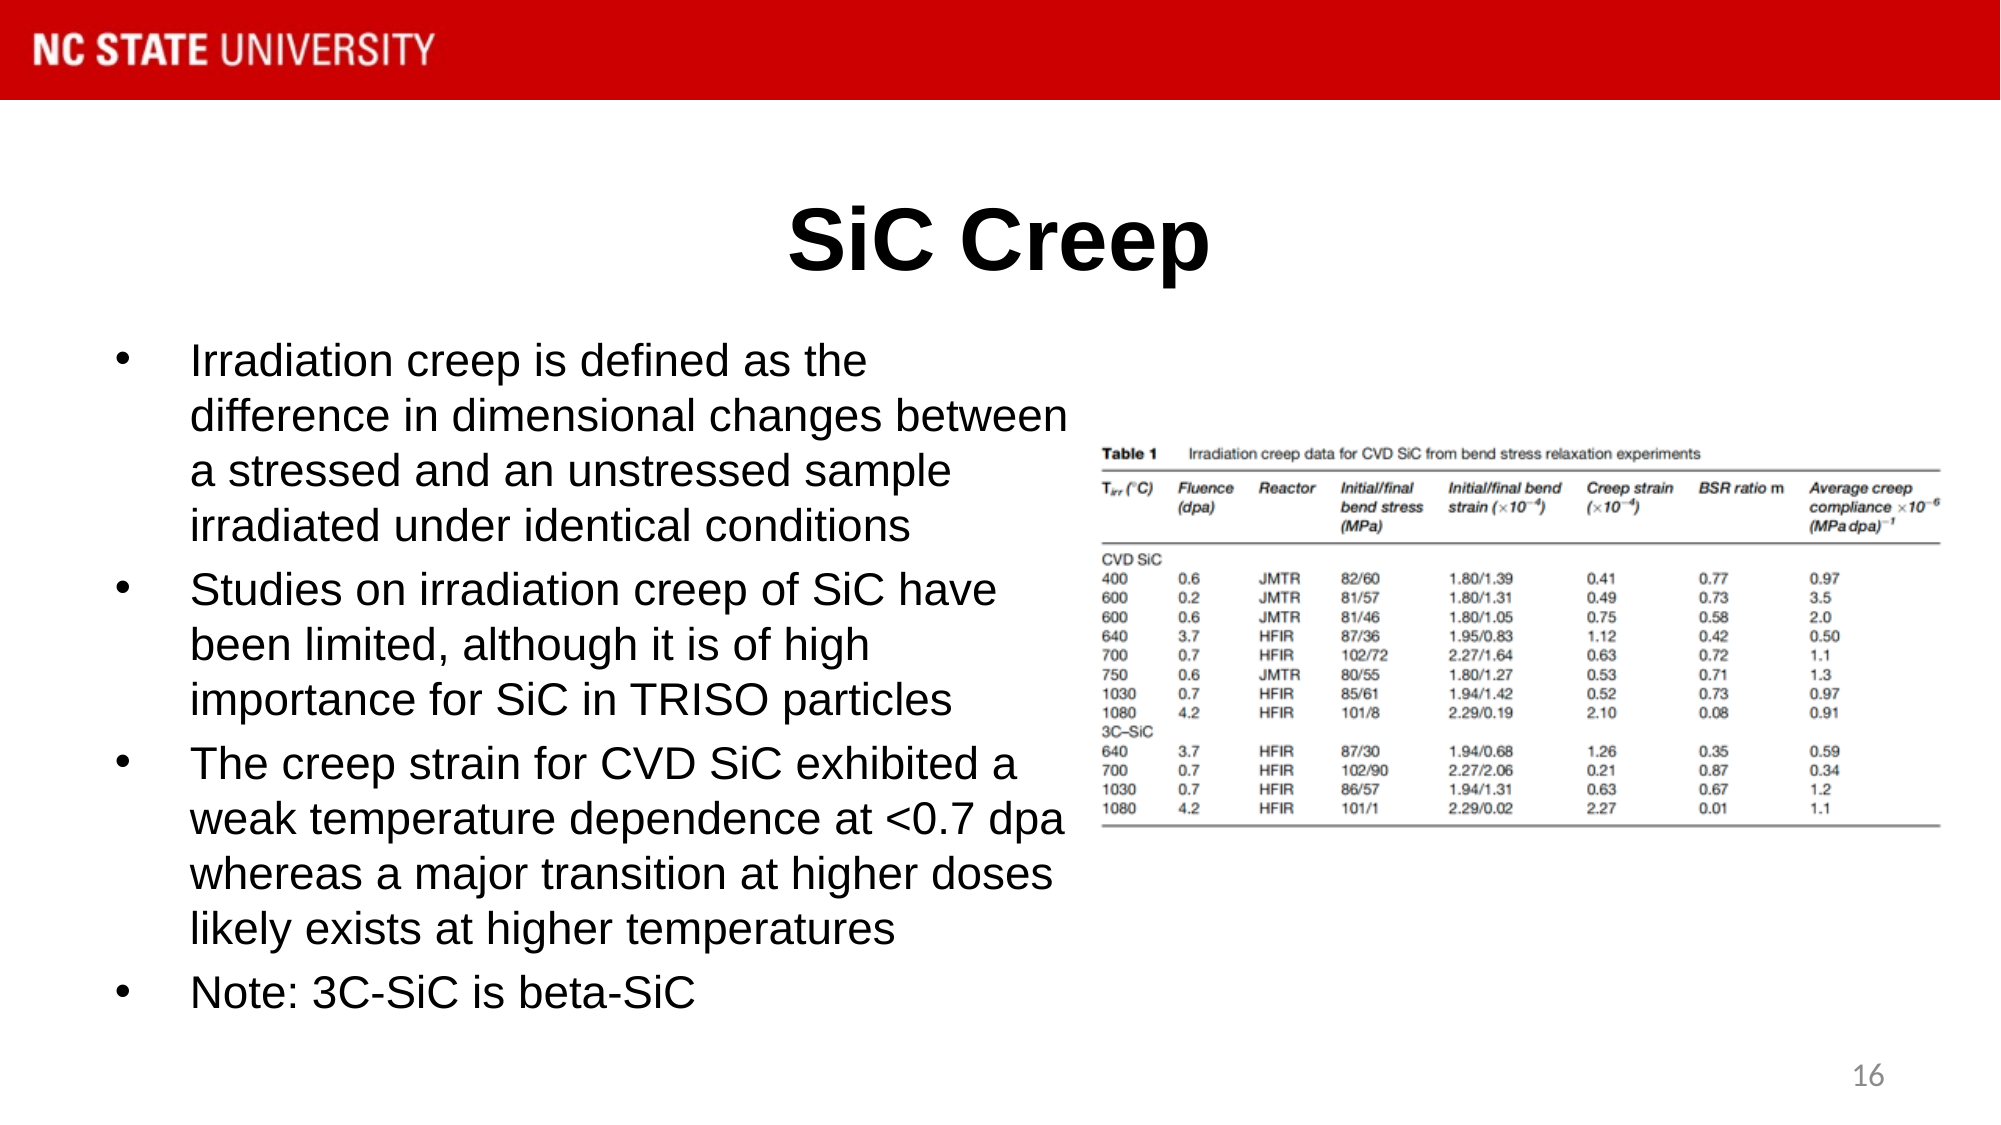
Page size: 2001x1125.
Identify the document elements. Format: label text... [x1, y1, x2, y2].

title SiC Creep [99, 147, 1900, 323]
slide_number 16 [1433, 1042, 1900, 1103]
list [1095, 436, 1960, 845]
list Irradiation creep is defined as the difference in dimensional changes between a stressed and an unstressed sample irradiated under identical conditions Studies on irradiation creep of SiC have been limited, although it is of high importance for SiC in TRISO particles The creep strain for CVD SiC exhibited a weak temperature dependence at <0.7 dpa whereas a major transition at higher doses likely exists at higher temperatures Note: 3C-SiC is beta-SiC [99, 322, 1096, 1005]
picture [0, 0, 2001, 100]
